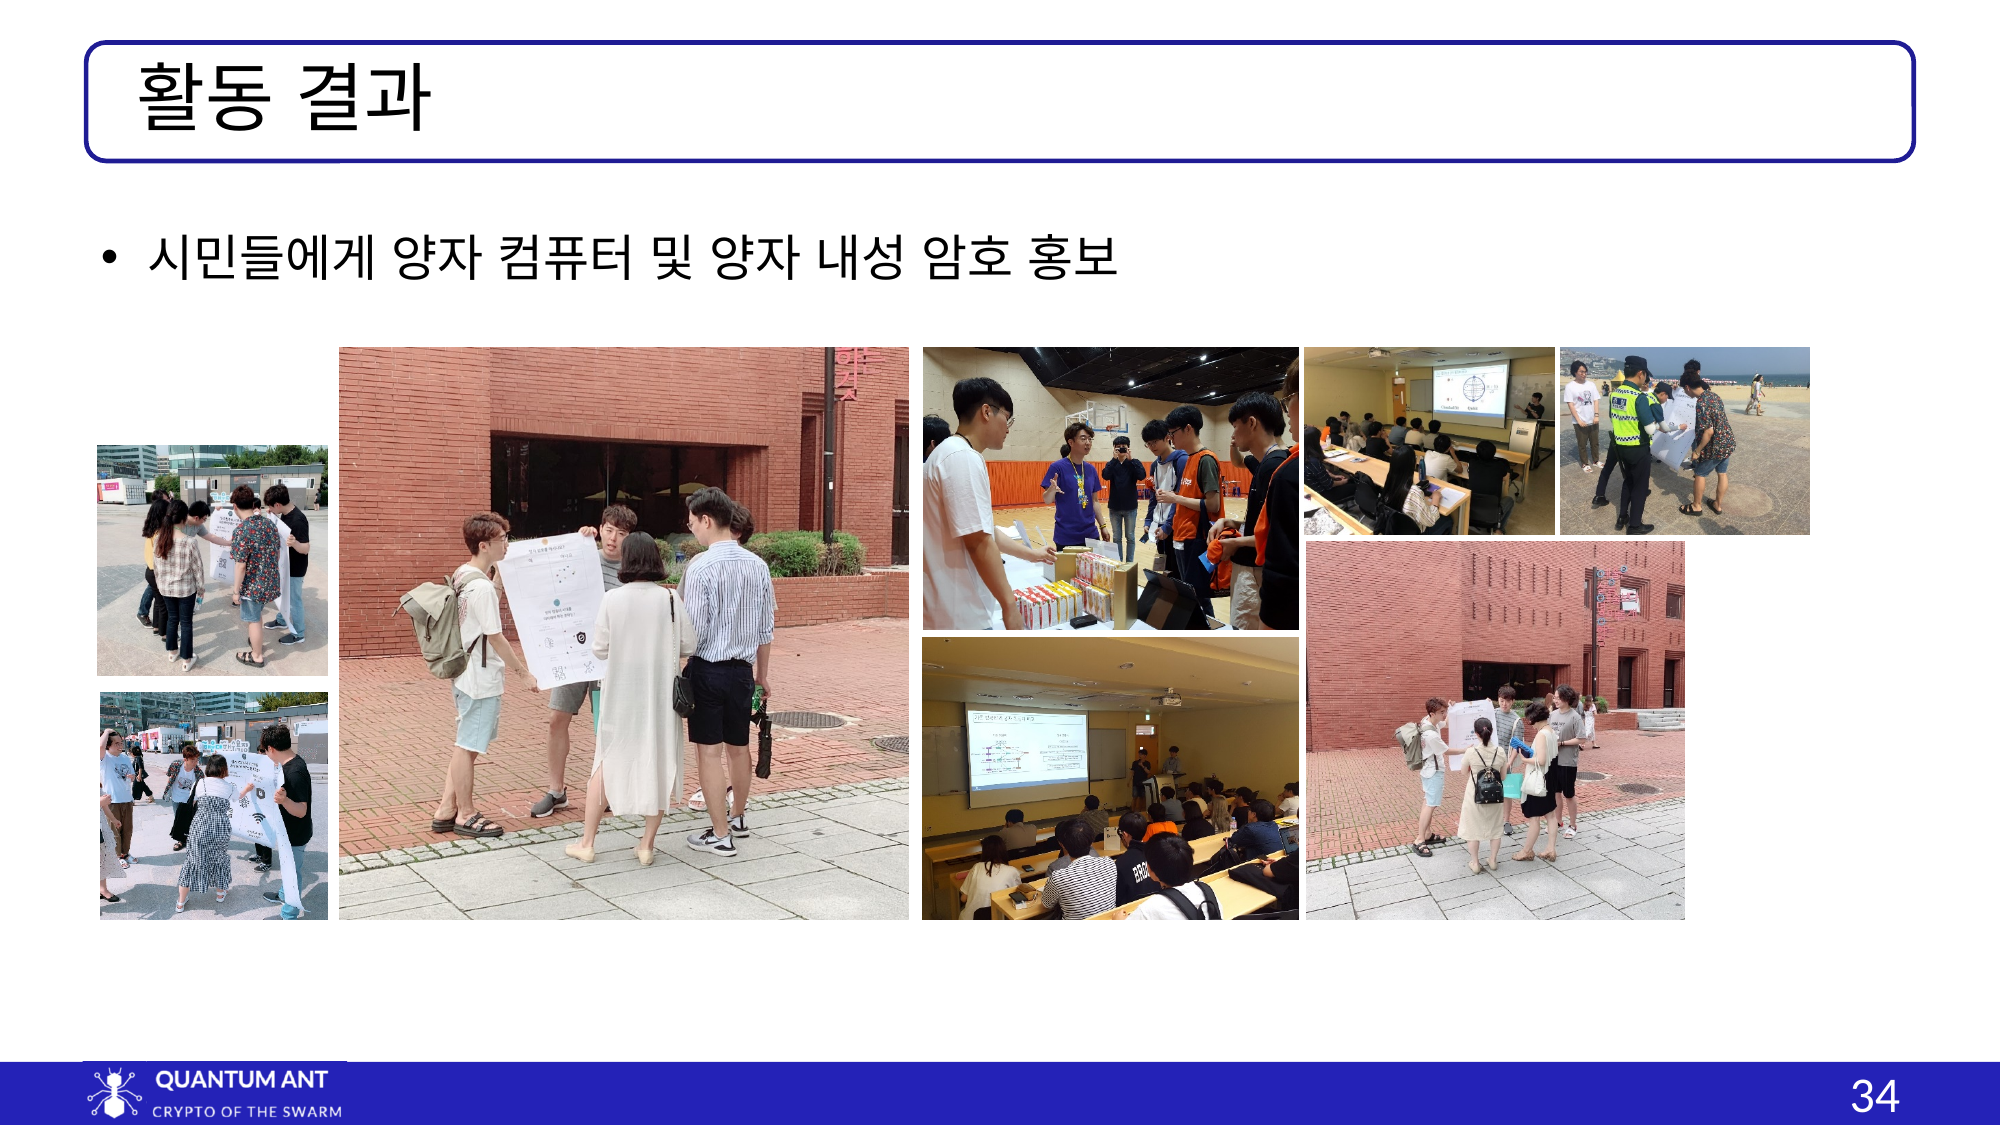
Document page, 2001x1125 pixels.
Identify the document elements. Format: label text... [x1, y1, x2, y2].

text_box 시민들에게 양자 컴퓨터 및 양자 내성 암호 홍보 [86, 189, 1594, 295]
text_box [85, 41, 1915, 162]
text_box 활동 결과 [121, 41, 1847, 161]
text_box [97, 346, 1810, 920]
picture [82, 1061, 348, 1125]
